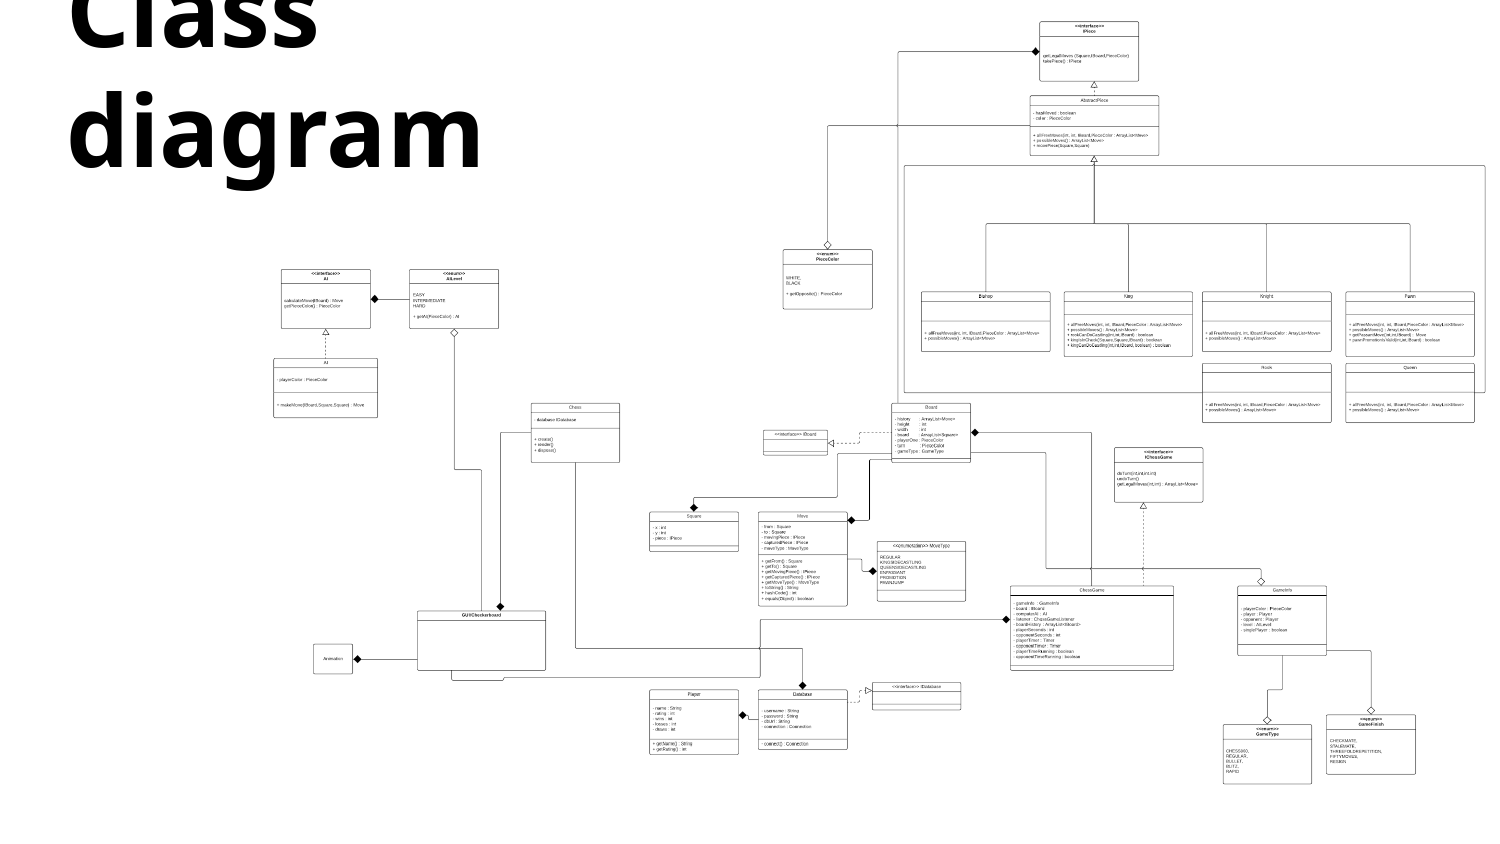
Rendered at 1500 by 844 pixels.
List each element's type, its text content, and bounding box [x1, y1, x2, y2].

title Class diagram [51, 0, 236, 203]
picture [238, 0, 1500, 844]
